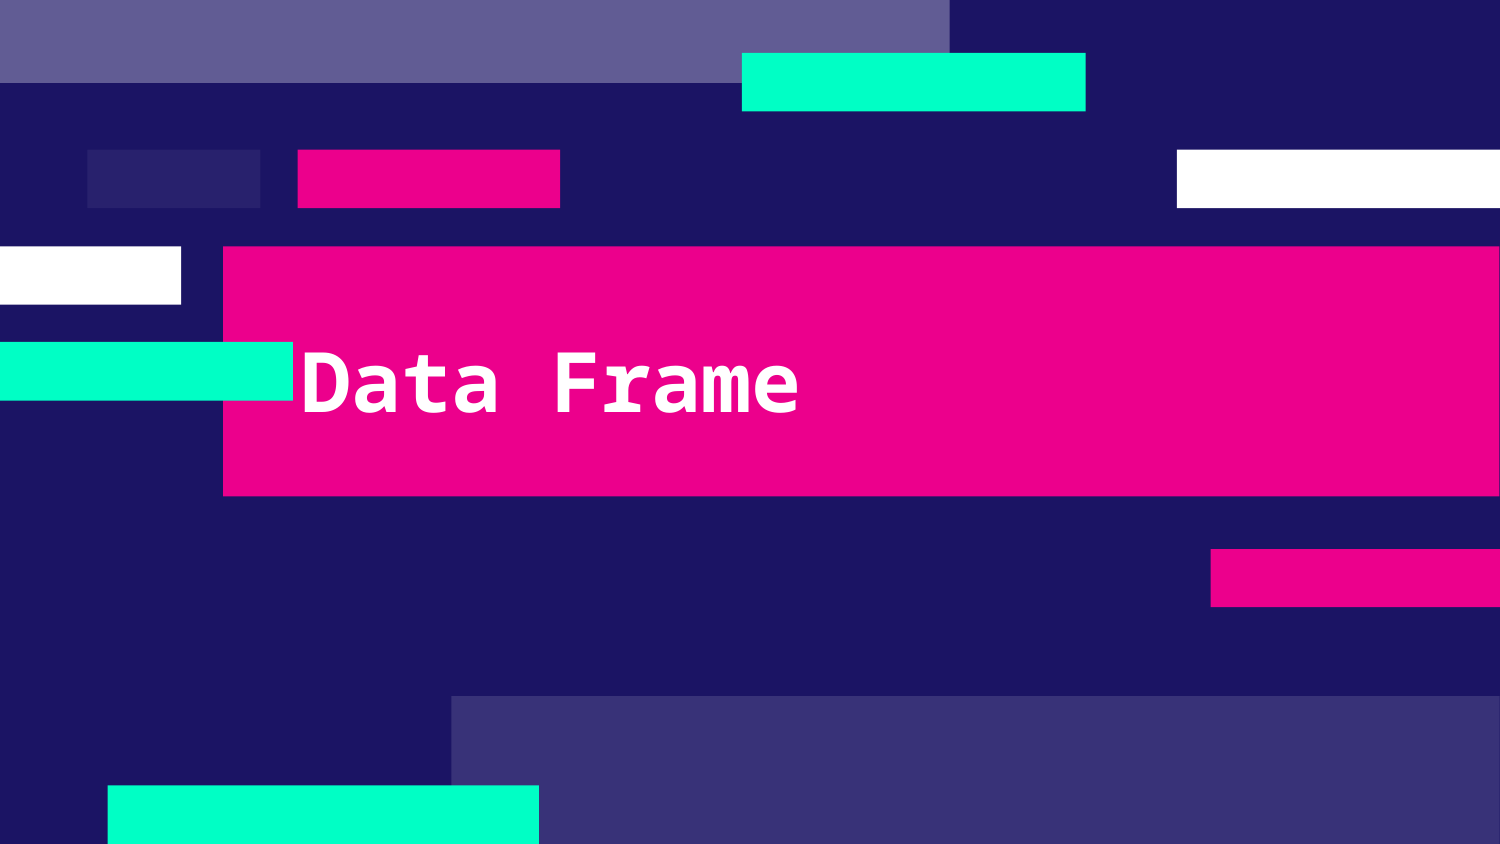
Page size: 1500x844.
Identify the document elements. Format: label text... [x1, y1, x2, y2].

title Data Frame [286, 202, 885, 430]
